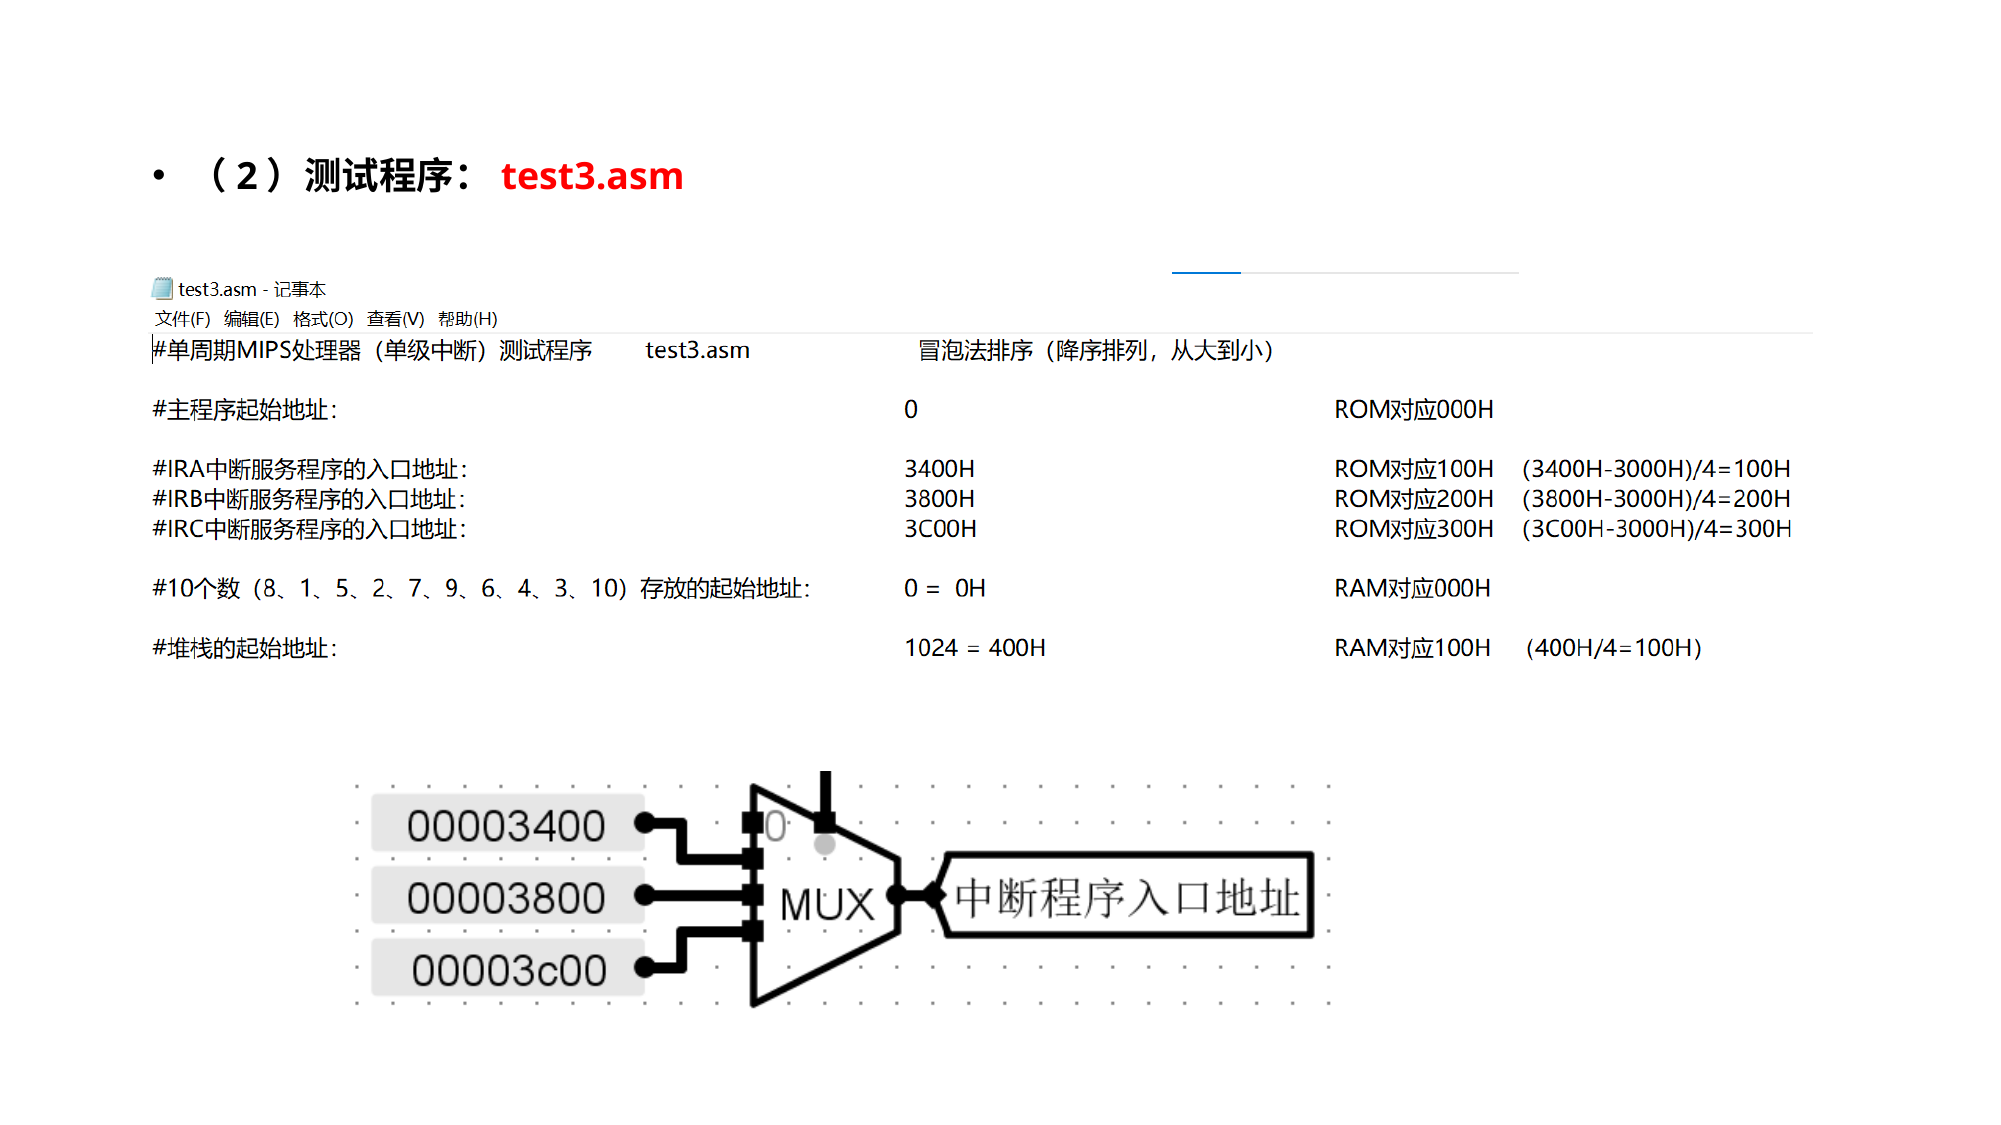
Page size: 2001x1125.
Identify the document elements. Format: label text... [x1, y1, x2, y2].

picture [148, 272, 1813, 672]
picture [351, 771, 1343, 1024]
list （2）测试程序：test3.asm [137, 149, 1863, 864]
